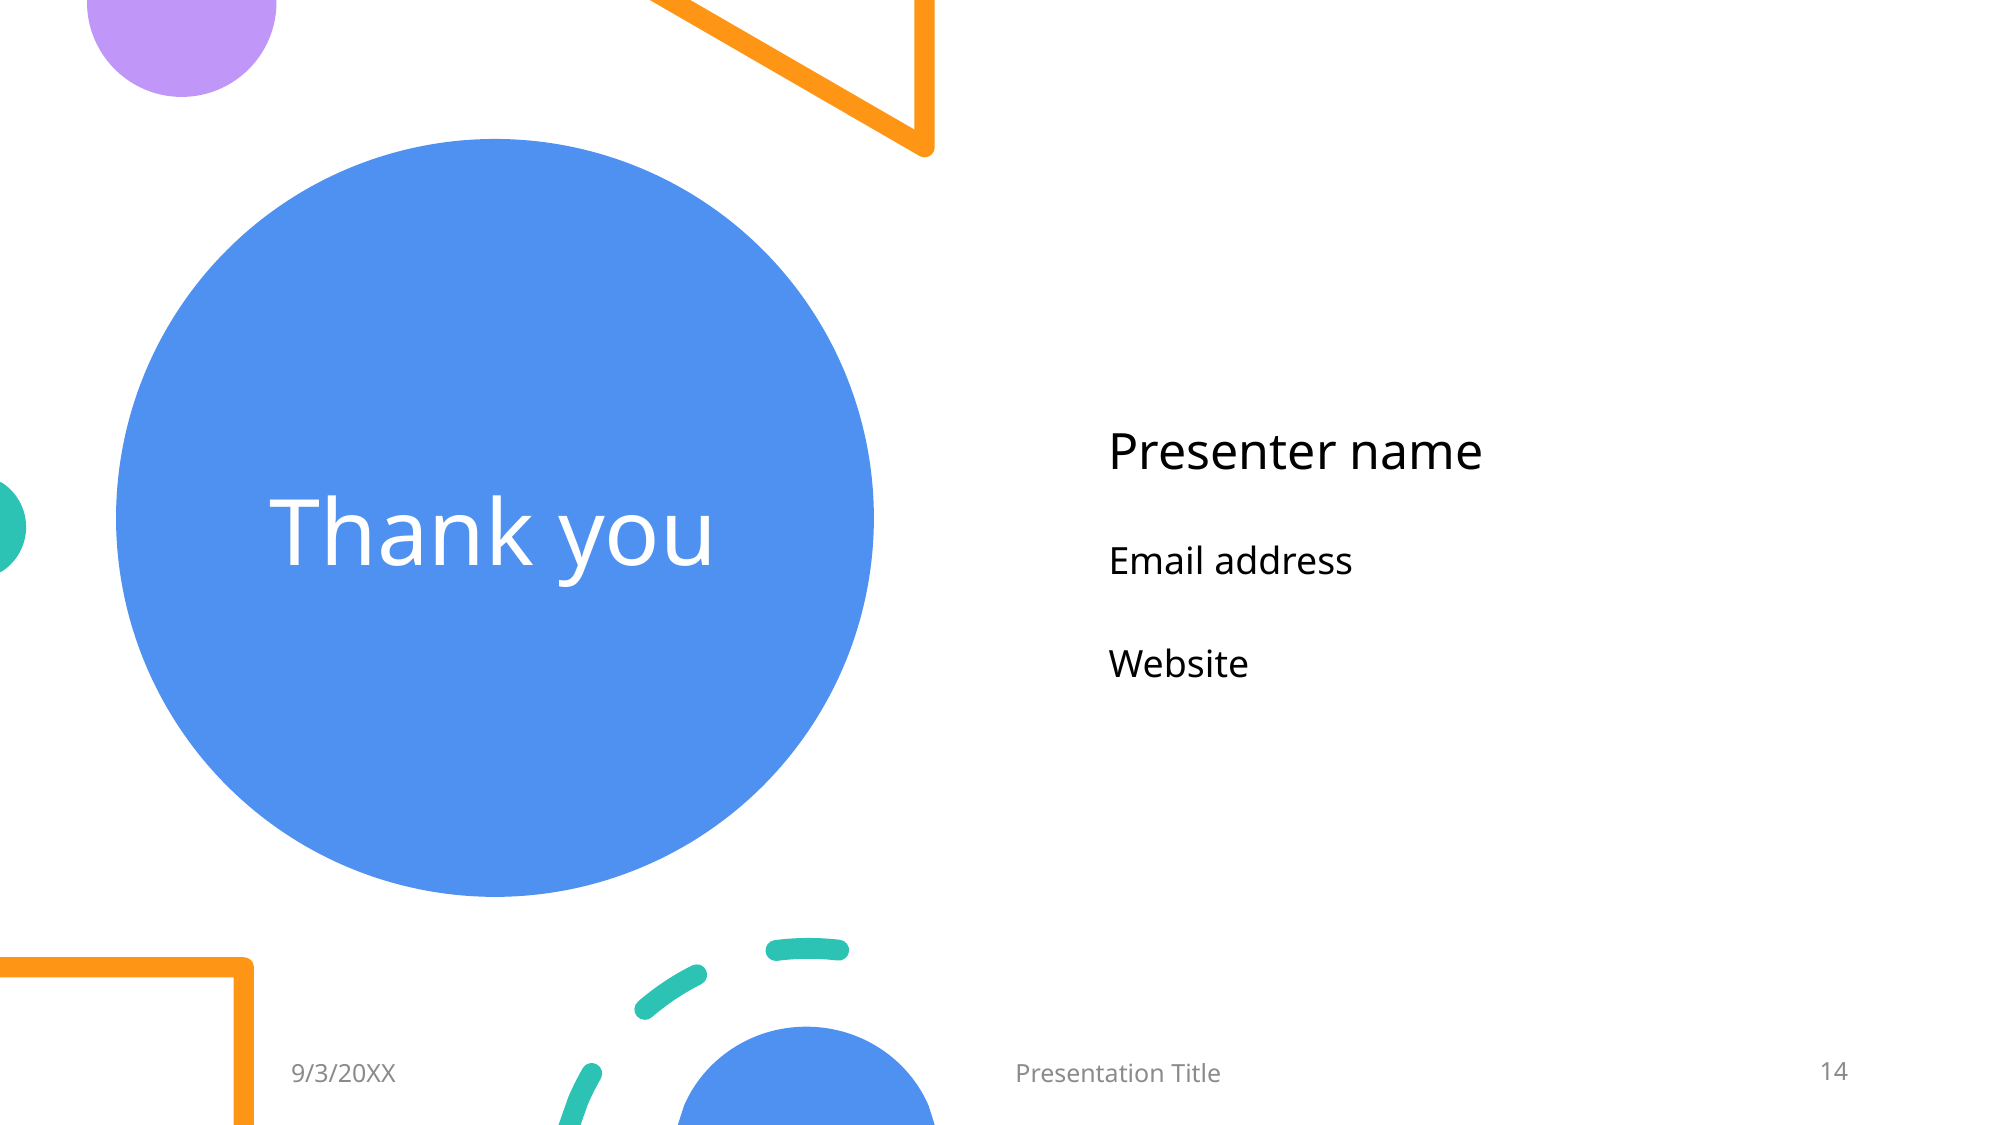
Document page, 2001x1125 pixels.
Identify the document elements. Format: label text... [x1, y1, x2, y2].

list Presenter name Email address Website [1093, 418, 1866, 707]
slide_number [276, 1042, 530, 1103]
footer Presentation Title [1000, 1042, 1676, 1103]
slide_number 14 [1723, 1042, 1863, 1103]
title Thank you [228, 202, 759, 870]
